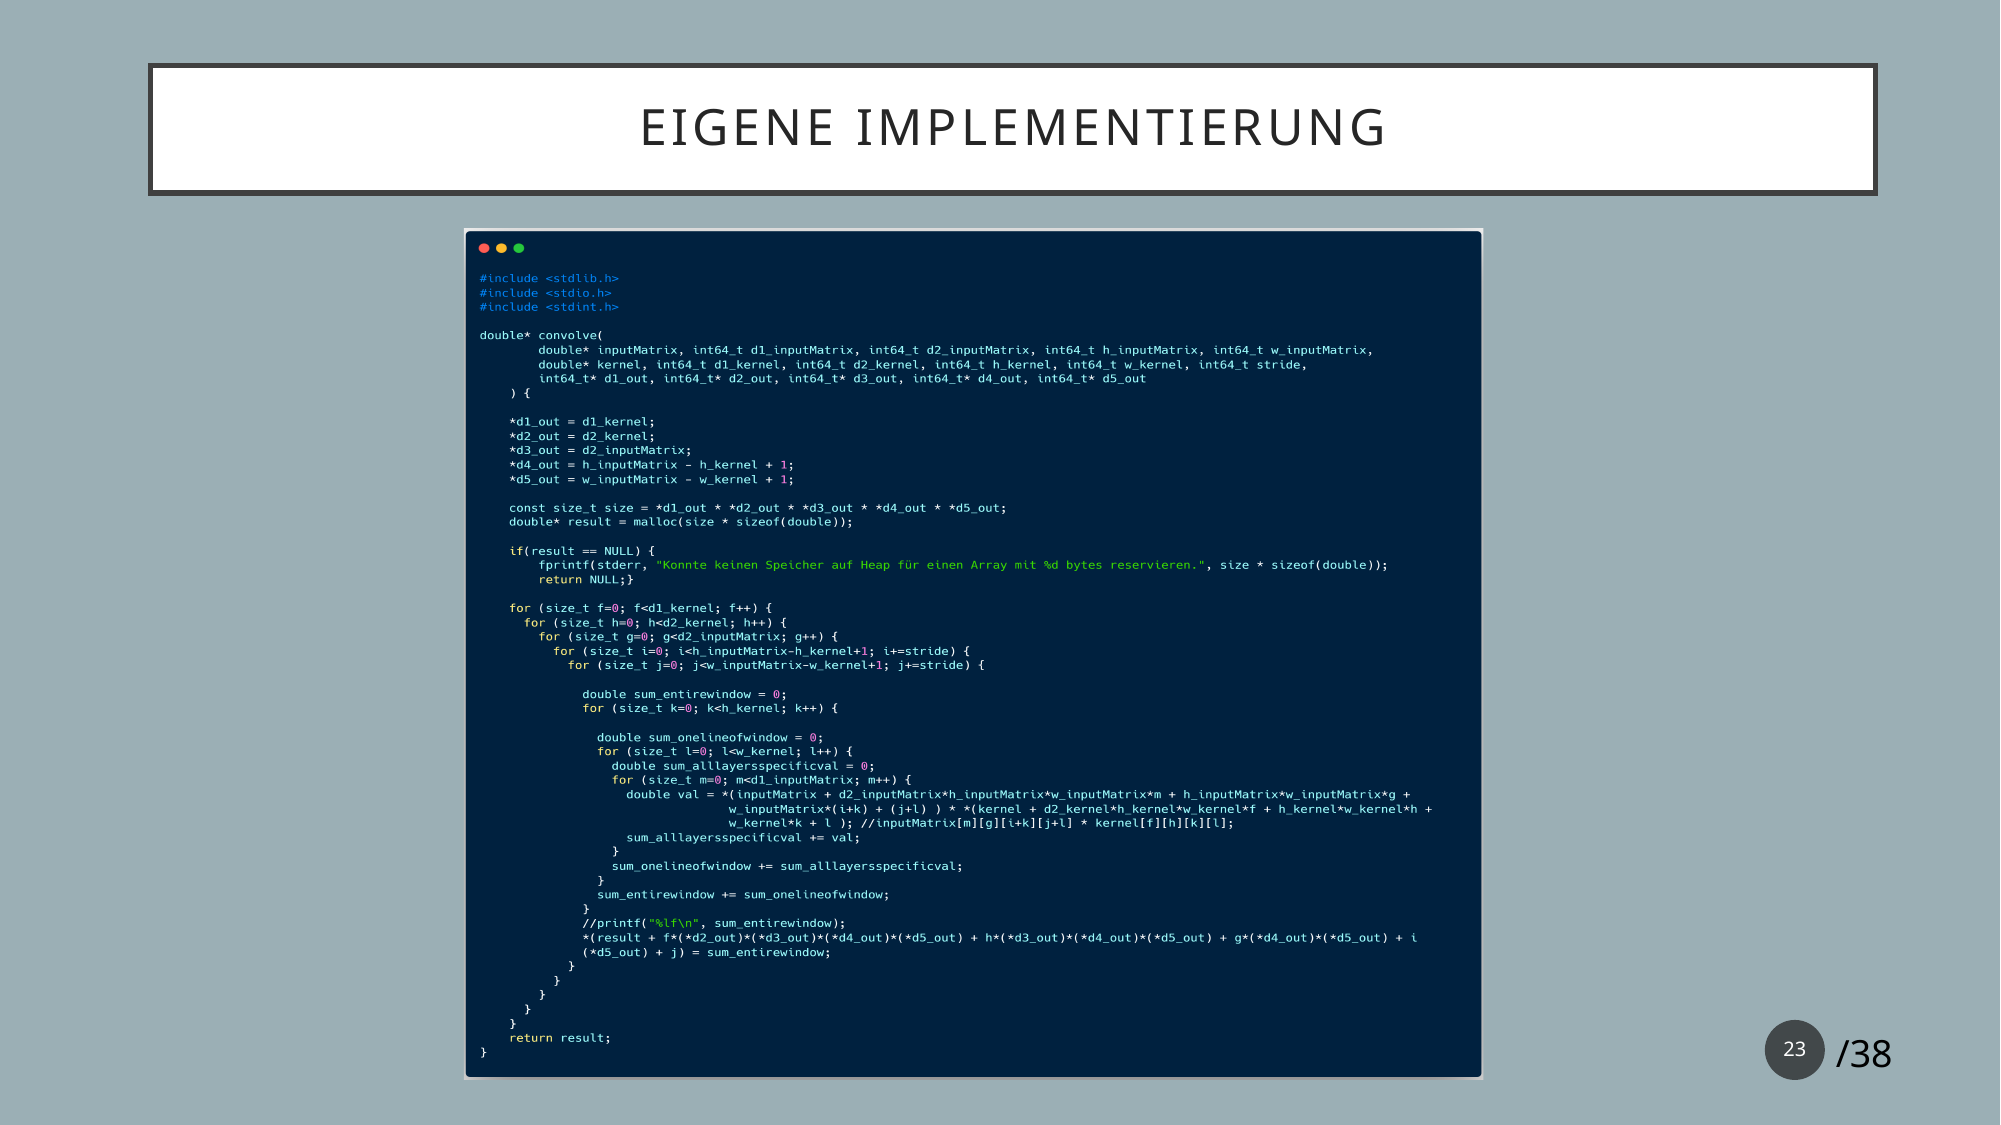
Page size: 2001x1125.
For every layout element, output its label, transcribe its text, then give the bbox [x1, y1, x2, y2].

slide_number 23 [1764, 1019, 1825, 1080]
text_box Eigene Implementierung [150, 65, 1876, 193]
picture [463, 228, 1484, 1080]
